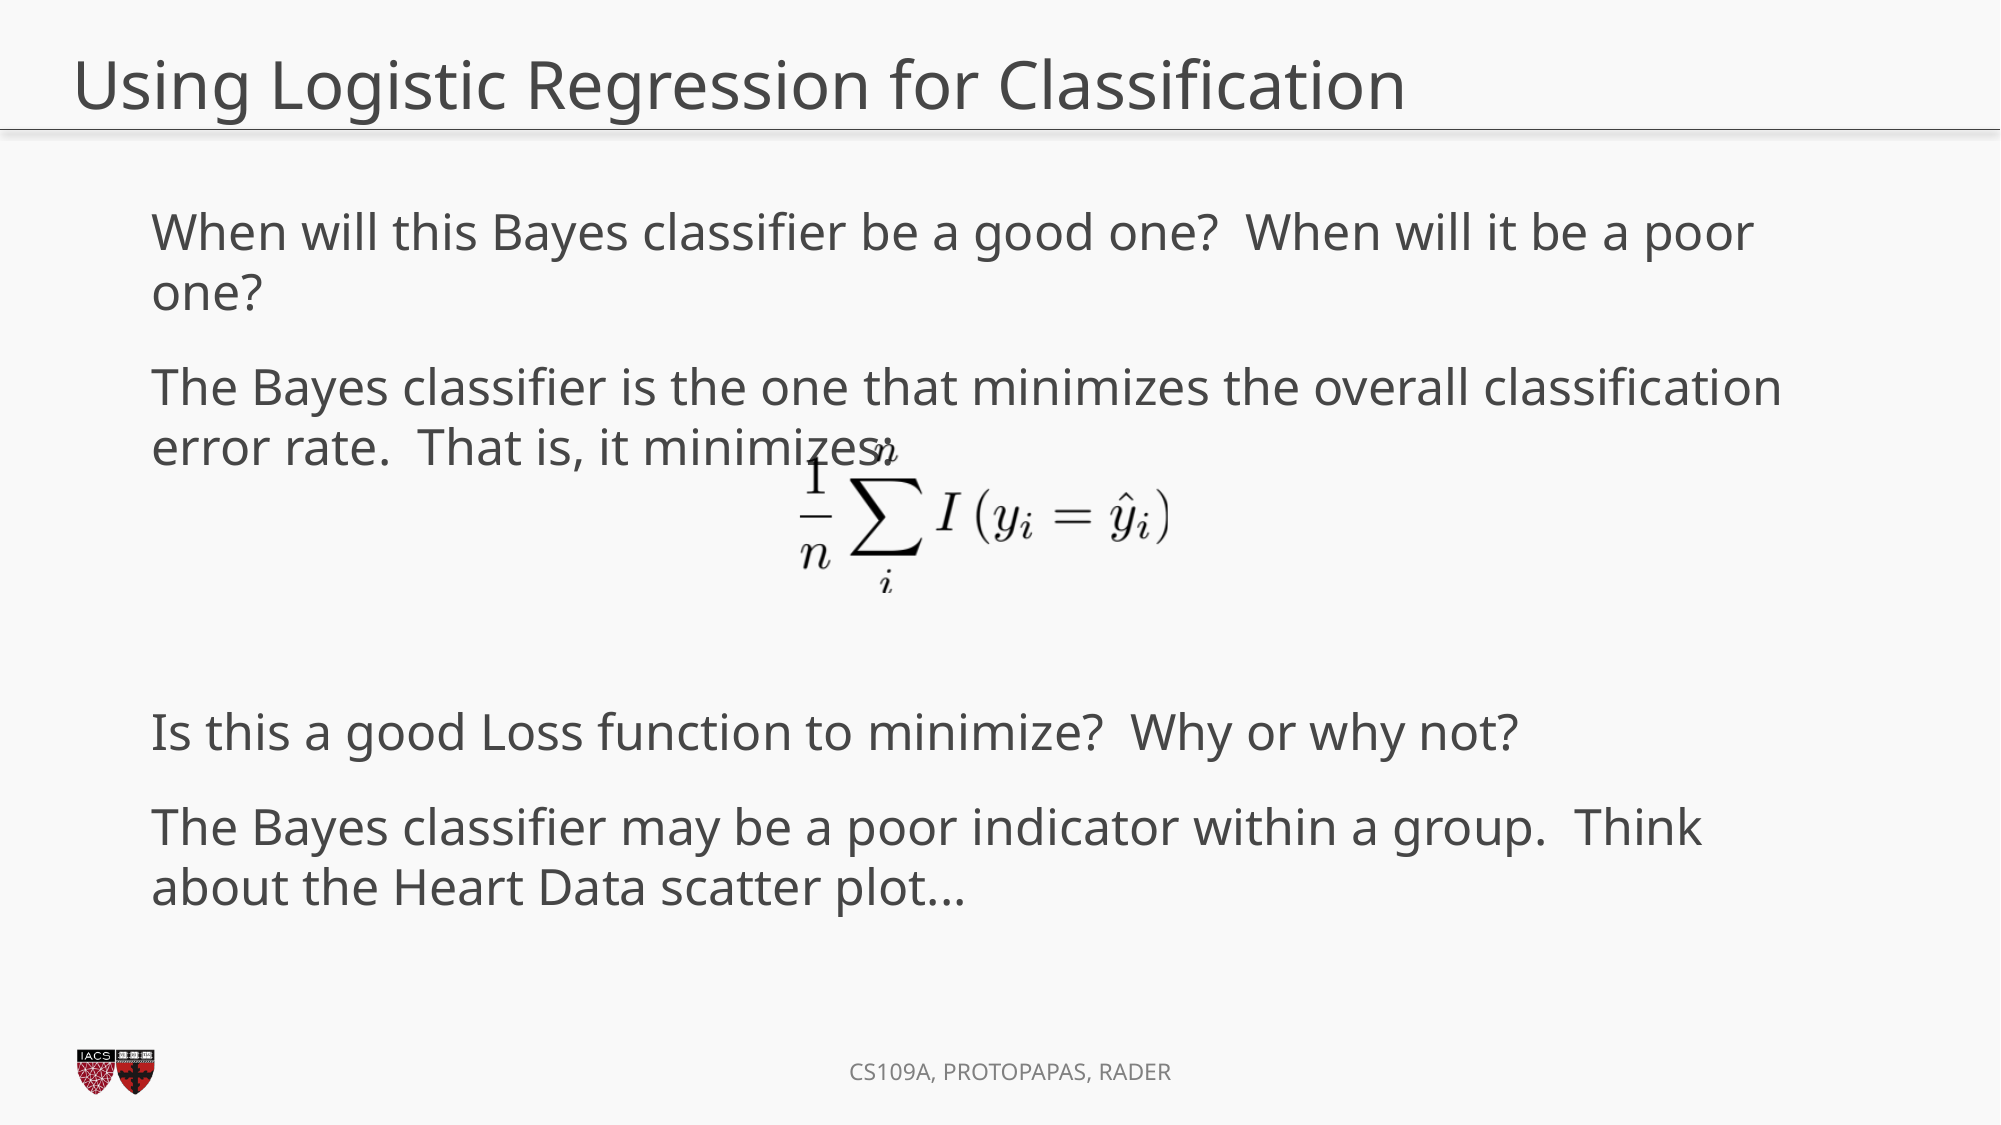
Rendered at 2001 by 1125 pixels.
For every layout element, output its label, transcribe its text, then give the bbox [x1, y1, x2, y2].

list When will this Bayes classifier be a good one? When will it be a poor one? The Bayes classifier is the one that minimizes the overall classification error rate. That is, it minimizes: Is this a good Loss function to minimize? Why or why not? The Bayes classifier may be a poor indicator within a group. Think about the Heart Data scatter plot... [136, 193, 1831, 540]
picture [799, 444, 1168, 594]
title Using Logistic Regression for Classification [57, 35, 1943, 162]
picture [75, 1049, 155, 1095]
